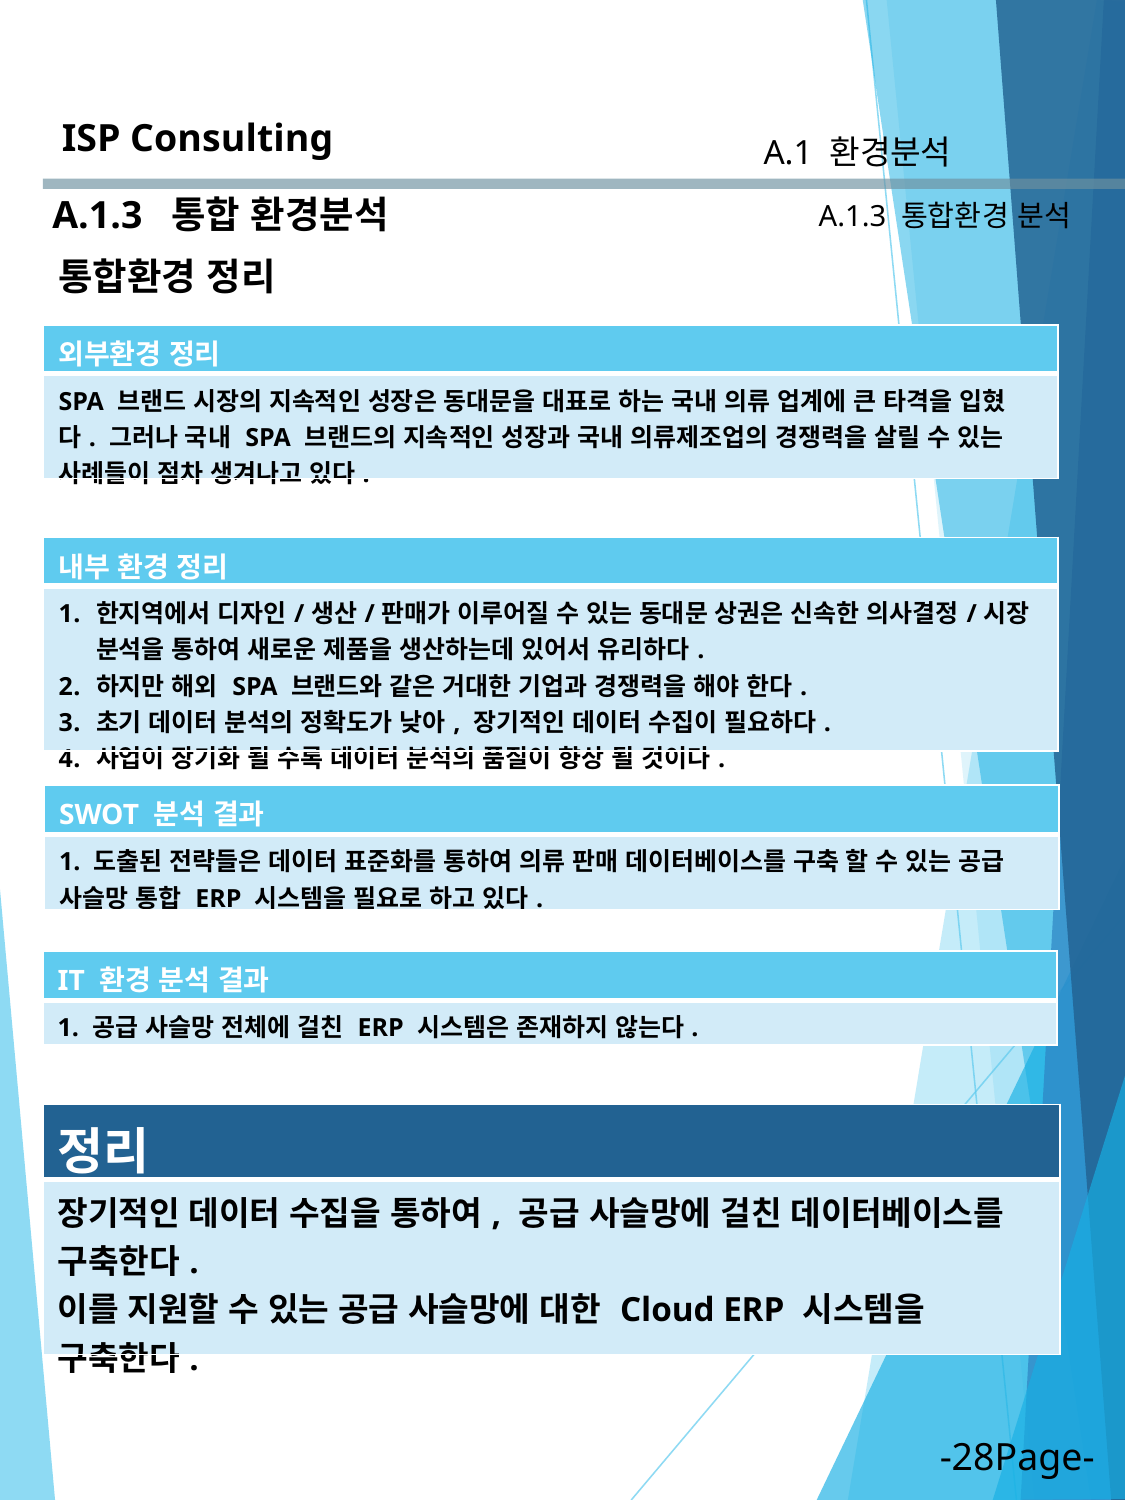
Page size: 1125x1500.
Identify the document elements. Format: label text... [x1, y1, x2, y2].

text_box A.1 환경분석 [748, 123, 967, 179]
text_box ISP Consulting [47, 106, 349, 167]
table_cell 장기적인 데이터 수집을 통하여, 공급 사슬망에 걸친 데이터베이스를 구축한다. 이를 지원할 수 있는 공급 사슬망에 대한 Cloud ERP 시스템을 구축한다. [44, 1182, 1059, 1354]
table_cell SPA 브랜드 시장의 지속적인 성장은 동대문을 대표로 하는 국내 의류 업계에 큰 타격을 입혔다. 그러나 국내 SPA 브랜드의 지속적인 성장과 국내 의류제조업의 경쟁력을 살릴 수 있는 사례들이 점차 생겨나고 있다. [44, 376, 1057, 478]
table_cell 한지역에서 디자인/생산/판매가 이루어질 수 있는 동대문 상권은 신속한 의사결정/시장 분석을 통하여 새로운 제품을 생산하는데 있어서 유리하다. 하지만 해외 SPA 브랜드와 같은 거대한 기업과 경쟁력을 해야 한다. 초기 데이터 분석의 정확도가 낮아, 장기적인 데이터 수집이 필요하다. 사업이 장기화 될 수록 데이터 분석의 품질이 향상 될 것이다. [44, 589, 1057, 750]
table_header 정리 [44, 1105, 1059, 1177]
text_box 통합환경 정리 [43, 245, 291, 305]
table_cell 1. 공급 사슬망 전체에 걸친 ERP 시스템은 존재하지 않는다. [44, 1003, 1056, 1044]
text_box -28Page- [924, 1425, 1110, 1485]
table_header SWOT 분석 결과 [45, 786, 1058, 832]
table_header IT 환경 분석 결과 [44, 952, 1056, 998]
table_cell 1. 도출된 전략들은 데이터 표준화를 통하여 의류 판매 데이터베이스를 구축 할 수 있는 공급 사슬망 통합 ERP 시스템을 필요로 하고 있다. [45, 837, 1058, 909]
table_header 외부환경 정리 [44, 326, 1057, 371]
text_box A.1.3 통합 환경분석 [37, 183, 404, 244]
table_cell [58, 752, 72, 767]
text_box A.1.3 통합환경 분석 [803, 189, 1087, 240]
table_header 내부 환경 정리 [44, 538, 1057, 583]
